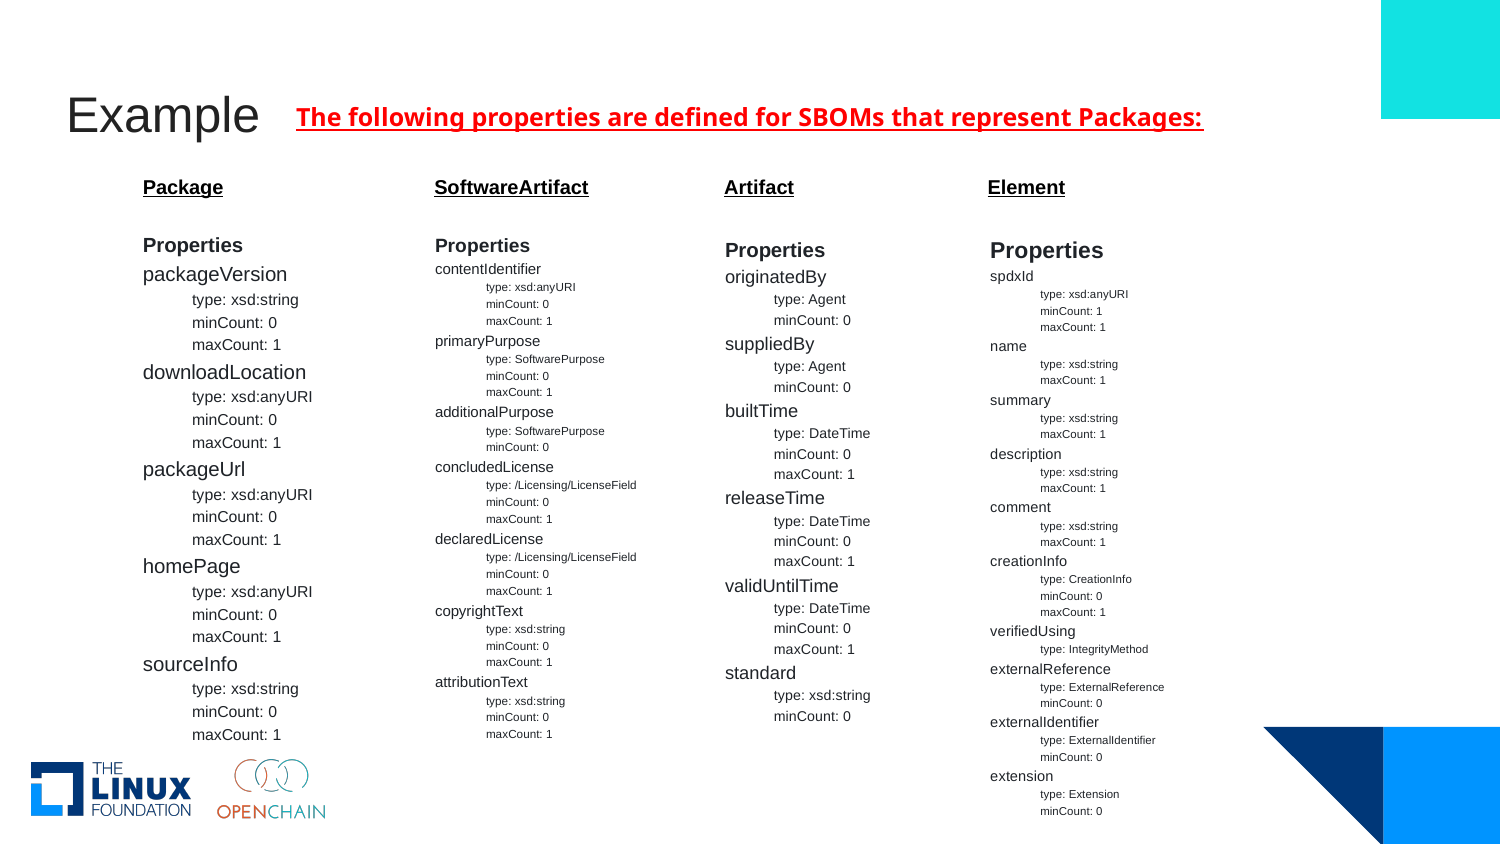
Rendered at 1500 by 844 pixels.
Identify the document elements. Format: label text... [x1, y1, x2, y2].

text_box Properties spdxId type: xsd:anyURI minCount: 1 maxCount: 1 name type: xsd:string maxCount: 1 summary type: xsd:string maxCount: 1 description type: xsd:string maxCount: 1 comment type: xsd:string maxCount: 1 creationInfo type: CreationInfo minCount: 0 maxCount: 1 verifiedUsing type: IntegrityMethod externalReference type: ExternalReference minCount: 0 externalIdentifier type: ExternalIdentifier minCount: 0 extension type: Extension minCount: 0 [958, 215, 1303, 834]
title Example [51, 67, 1449, 167]
text_box Properties contentIdentifier type: xsd:anyURI minCount: 0 maxCount: 1 primaryPurpose type: SoftwarePurpose minCount: 0 maxCount: 1 additionalPurpose type: SoftwarePurpose minCount: 0 concludedLicense type: /Licensing/LicenseField minCount: 0 maxCount: 1 declaredLicense type: /Licensing/LicenseField minCount: 0 maxCount: 1 copyrightText type: xsd:string minCount: 0 maxCount: 1 attributionText type: xsd:string minCount: 0 maxCount: 1 [402, 213, 748, 762]
picture [31, 762, 191, 816]
text_box The following properties are defined for SBOMs that represent Packages: [281, 94, 1219, 140]
picture [215, 761, 327, 821]
text_box Package [127, 167, 264, 206]
text_box Properties originatedBy type: Agent minCount: 0 suppliedBy type: Agent minCount: 0 builtTime type: DateTime minCount: 0 maxCount: 1 releaseTime type: DateTime minCount: 0 maxCount: 1 validUntilTime type: DateTime minCount: 0 maxCount: 1 standard type: xsd:string minCount: 0 [693, 216, 958, 740]
list Properties packageVersion type: xsd:string minCount: 0 maxCount: 1 downloadLocation type: xsd:anyURI minCount: 0 maxCount: 1 packageUrl type: xsd:anyURI minCount: 0 maxCount: 1 homePage type: xsd:anyURI minCount: 0 maxCount: 1 sourceInfo type: xsd:string minCount: 0 maxCount: 1 [111, 212, 403, 761]
text_box Artifact [709, 167, 832, 207]
text_box Element [972, 167, 1104, 207]
text_box SoftwareArtifact [419, 166, 653, 206]
